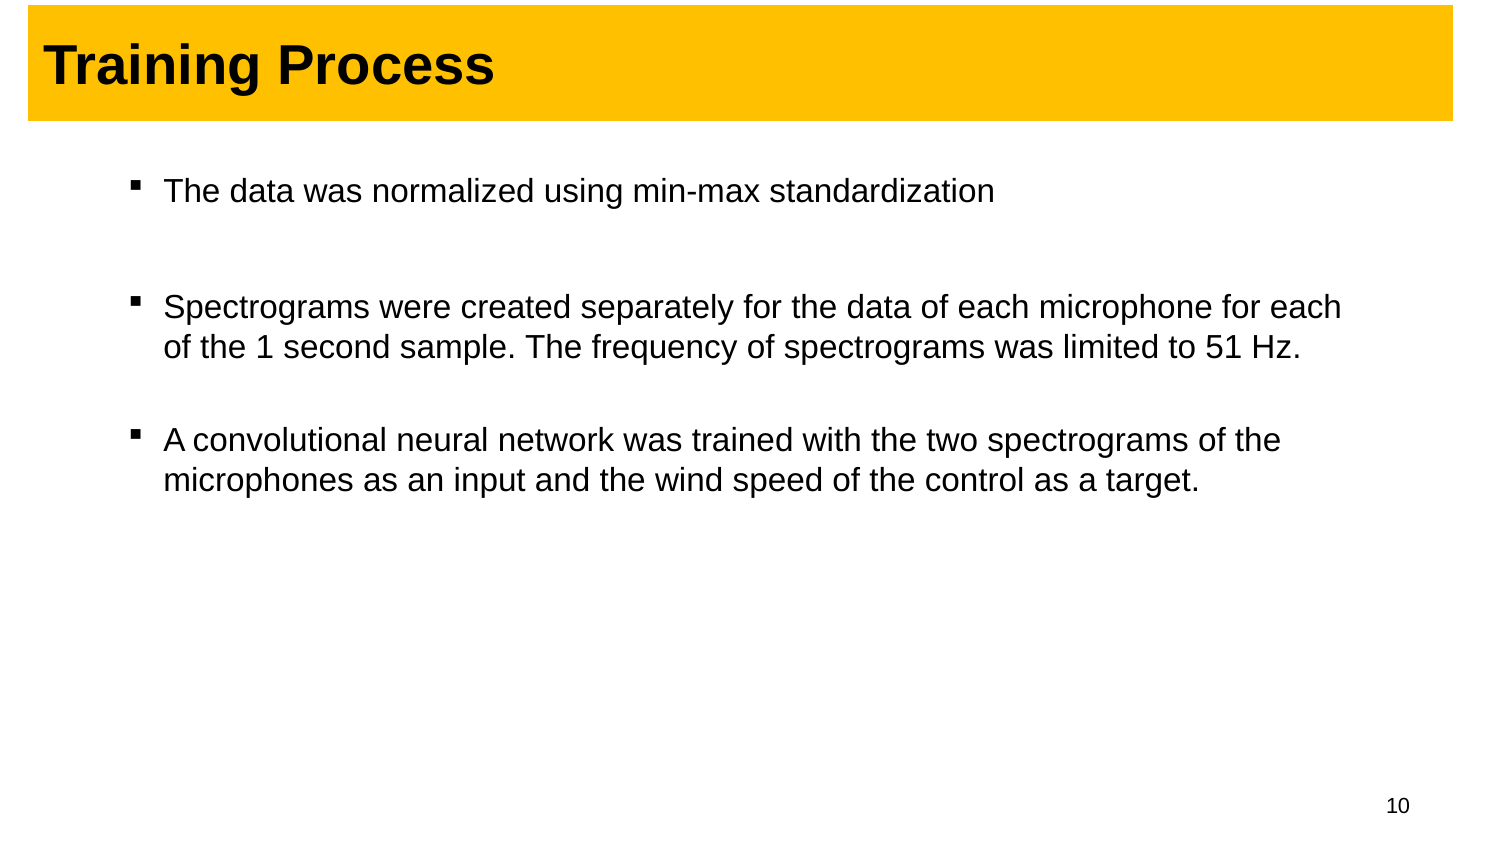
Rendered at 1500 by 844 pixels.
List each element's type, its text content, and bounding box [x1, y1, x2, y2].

list The data was normalized using min-max standardization Spectrograms were created separately for the data of each microphone for each of the 1 second sample. The frequency of spectrograms was limited to 51 Hz. A convolutional neural network was trained with the two spectrograms of the microphones as an input and the wind speed of the control as a target. [56, 162, 1379, 797]
title Training Process [28, 5, 1454, 120]
slide_number 10 [1074, 782, 1425, 827]
